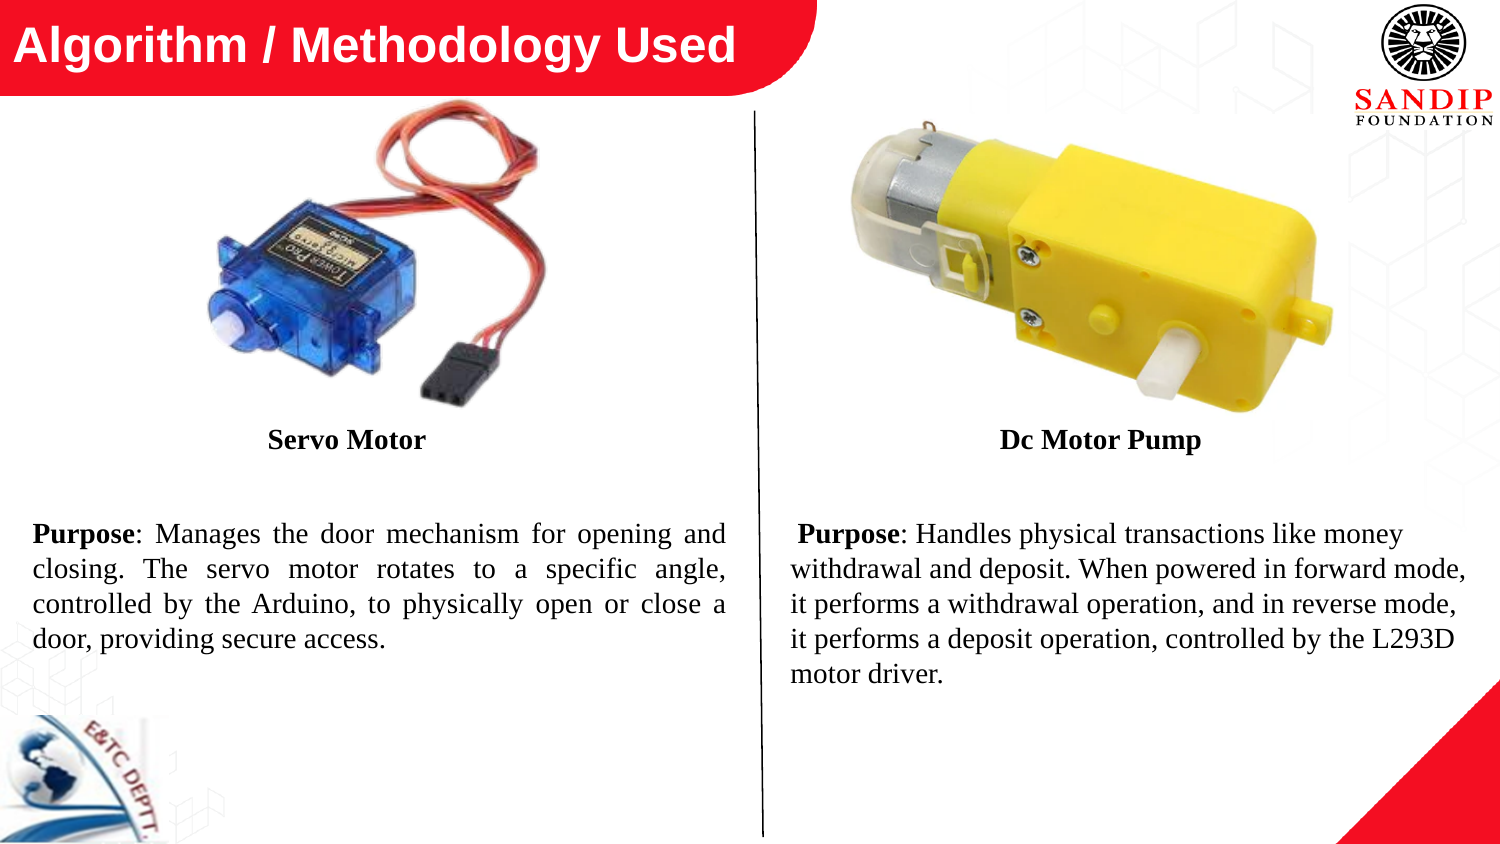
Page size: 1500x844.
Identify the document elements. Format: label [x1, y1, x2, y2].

text_box [754, 110, 764, 838]
picture [0, 0, 1500, 844]
